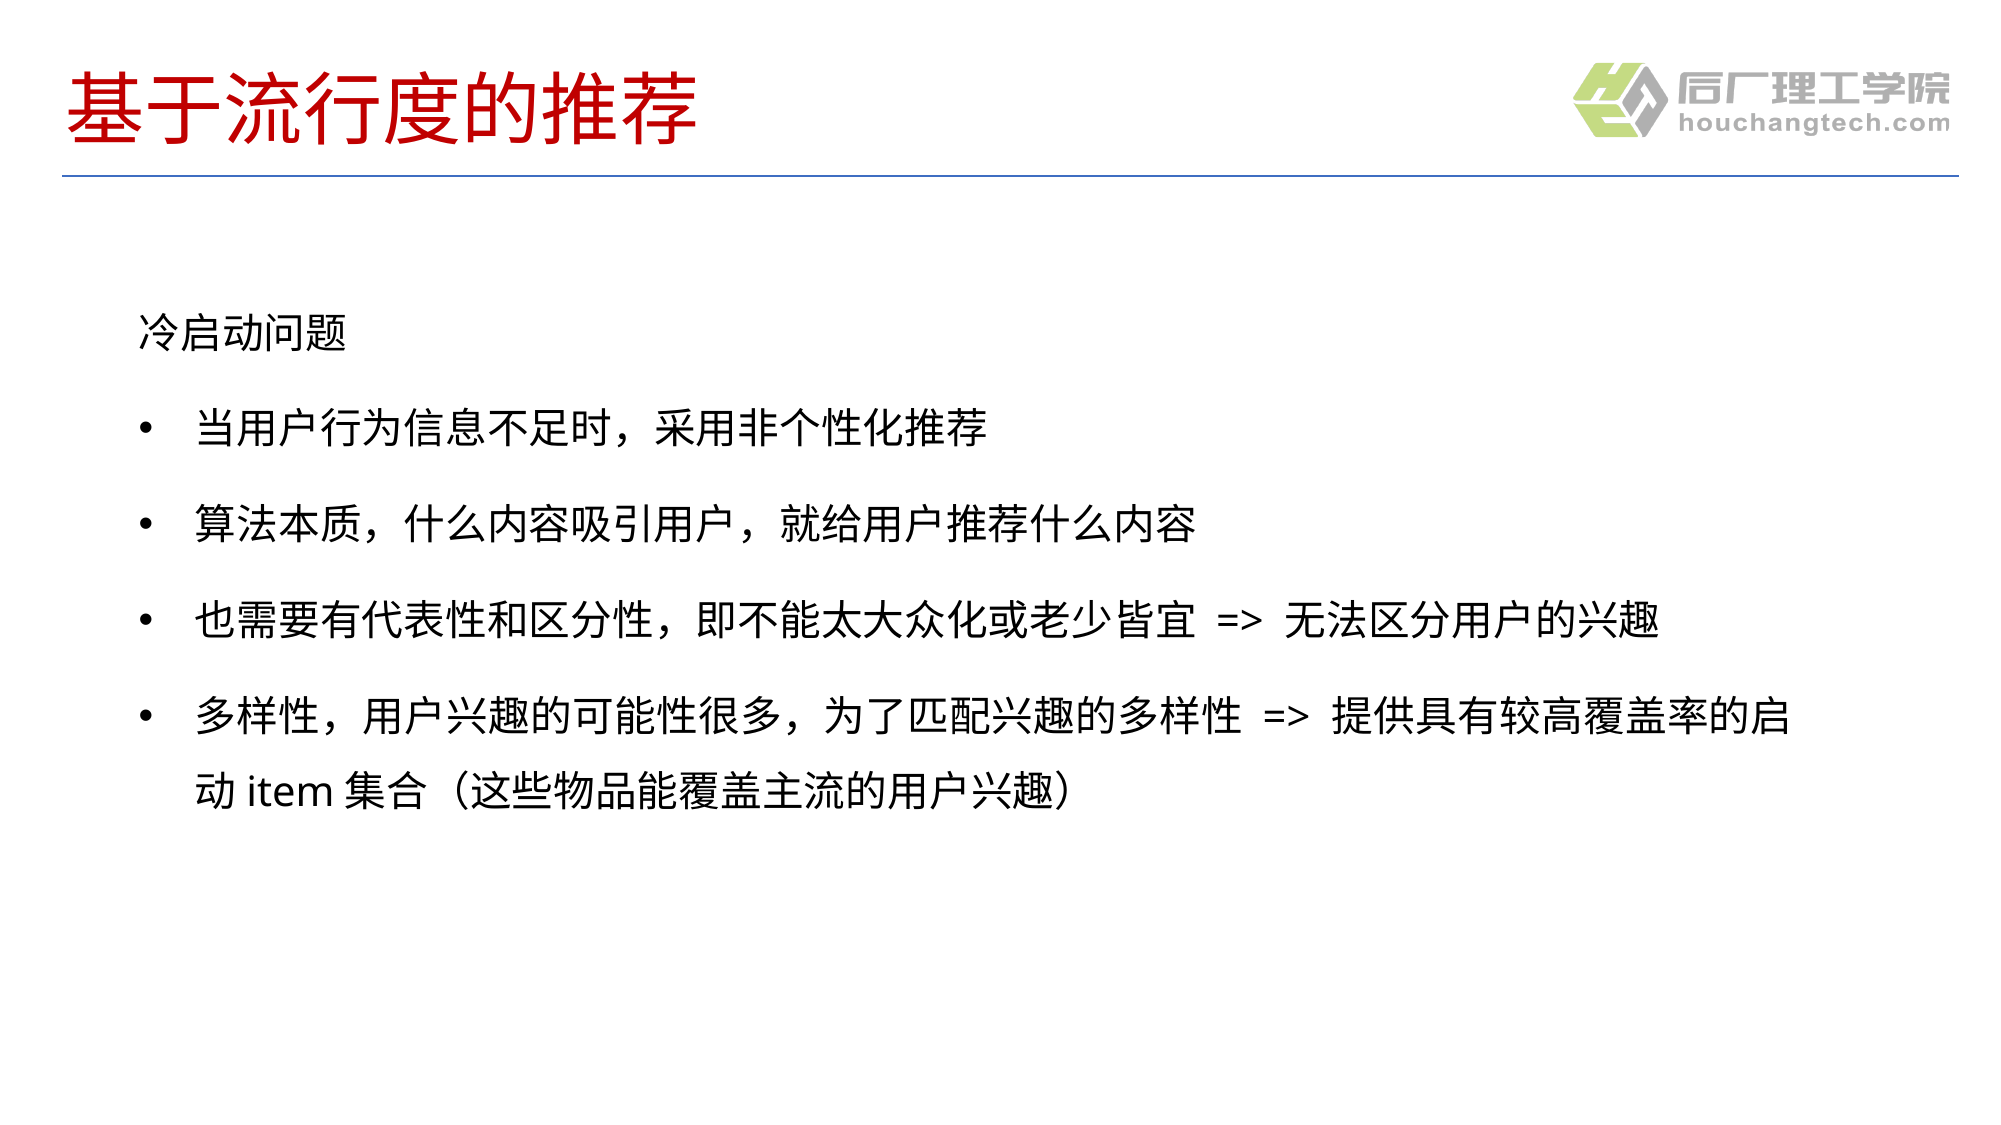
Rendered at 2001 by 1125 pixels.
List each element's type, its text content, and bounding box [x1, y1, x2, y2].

text_box 冷启动问题 当用户行为信息不足时，采用非个性化推荐 算法本质，什么内容吸引用户，就给用户推荐什么内容 也需要有代表性和区分性，即不能太大众化或老少皆宜 => 无法区分用户的兴趣 多样性，用户兴趣的可能性很多，为了匹配兴趣的多样性 => 提供具有较高覆盖率的启动item集合（这些物品能覆盖主流的用户兴趣） [131, 274, 1801, 965]
title 基于流行度的推荐 [57, 59, 1728, 167]
